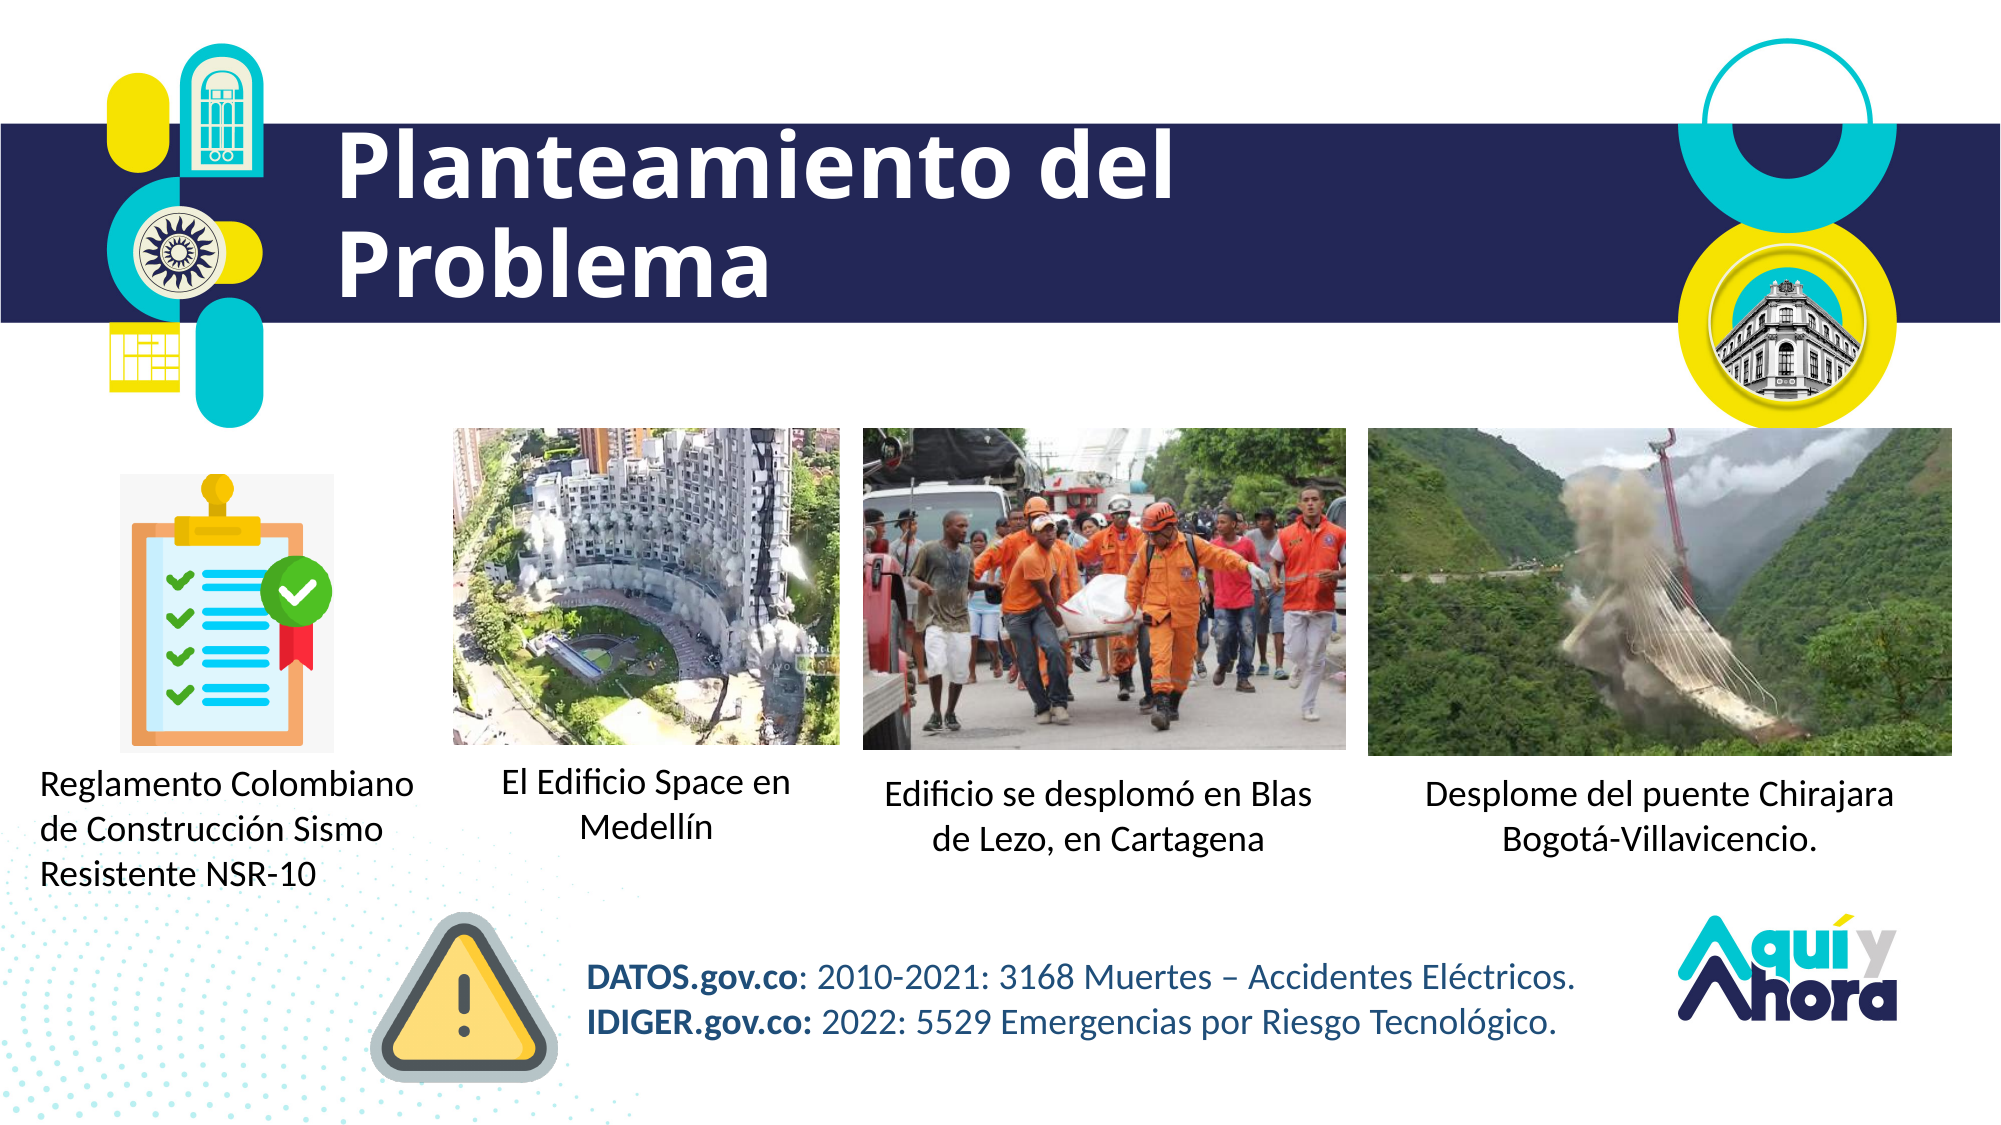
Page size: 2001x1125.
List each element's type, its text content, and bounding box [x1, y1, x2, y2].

text_box El Edificio Space en Medellín [453, 750, 840, 855]
text_box Desplome del puente Chirajara Bogotá-Villavicencio. [1368, 761, 1952, 866]
title Planteamiento del Problema [319, 158, 1613, 278]
text_box Reglamento Colombiano de Construcción Sismo Resistente NSR-10 [24, 752, 454, 902]
text_box Edificio se desplomó en Blas de Lezo, en Cartagena [863, 761, 1335, 866]
text_box DATOS.gov.co: 2010-2021: 3168 Muertes – Accidentes Eléctricos. IDIGER.gov.co: 2022: 5529 Emergencias por Riesgo Tecnológico. [571, 902, 1614, 1092]
picture [0, 0, 2001, 1125]
